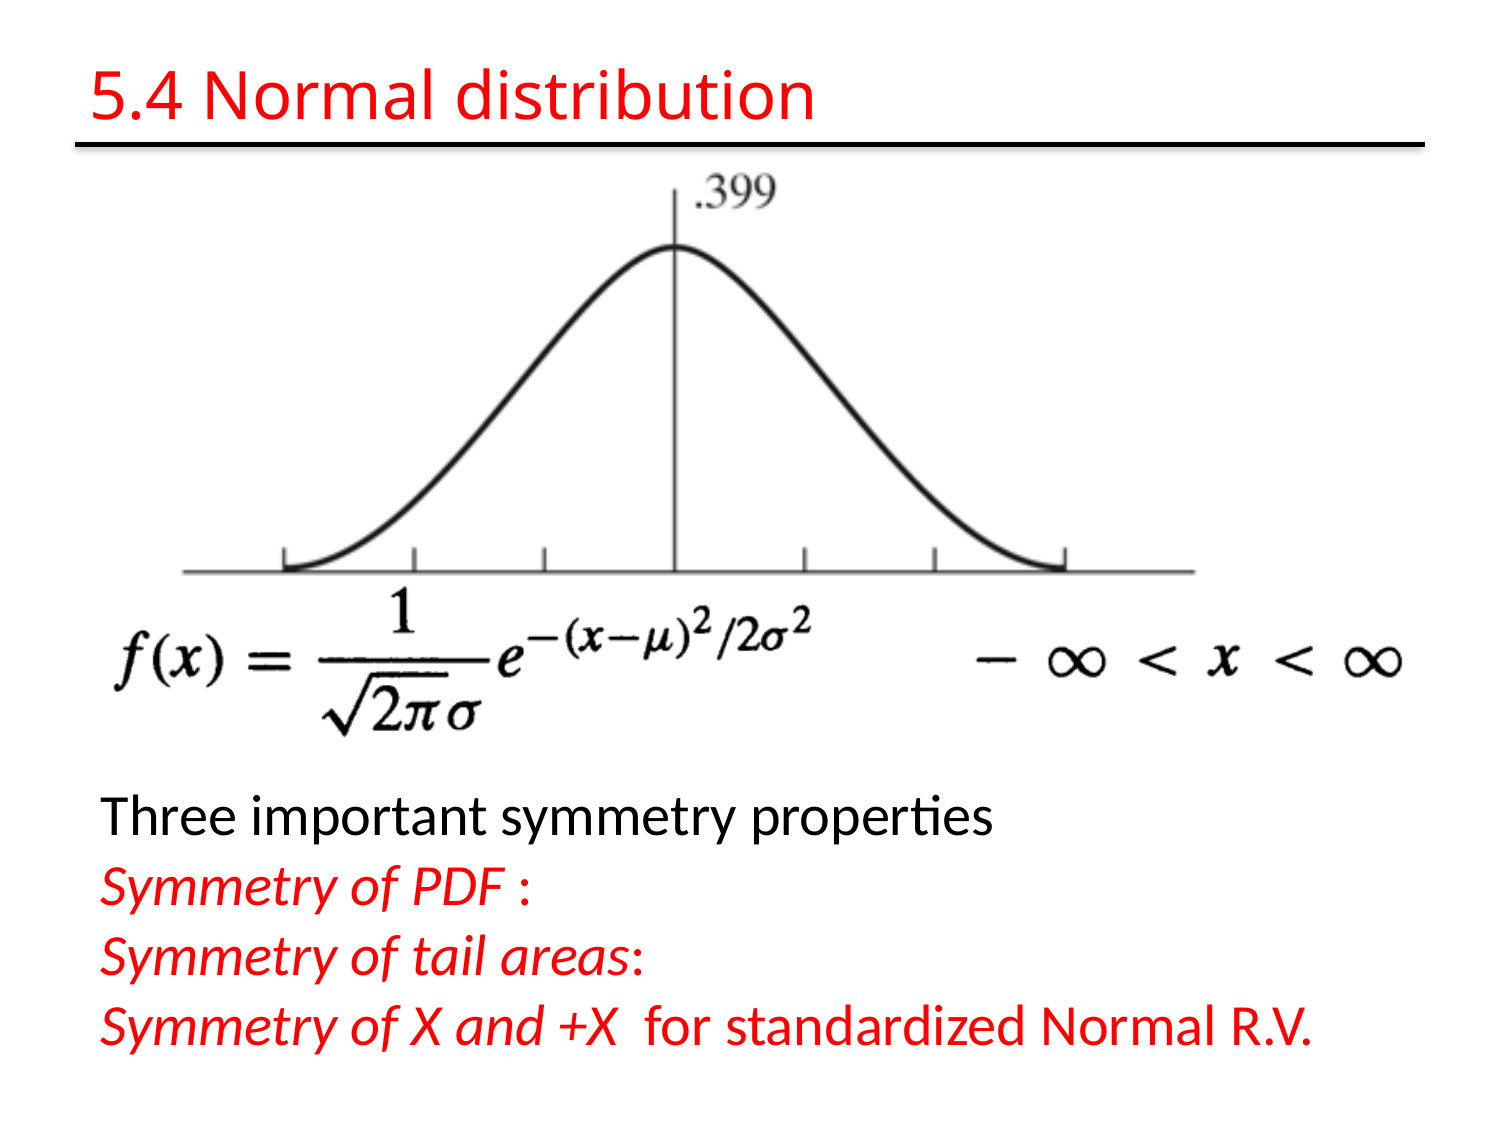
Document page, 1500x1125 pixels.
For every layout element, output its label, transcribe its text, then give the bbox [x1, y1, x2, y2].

picture [74, 170, 1411, 743]
title 5.4 Normal distribution [75, 45, 1425, 145]
